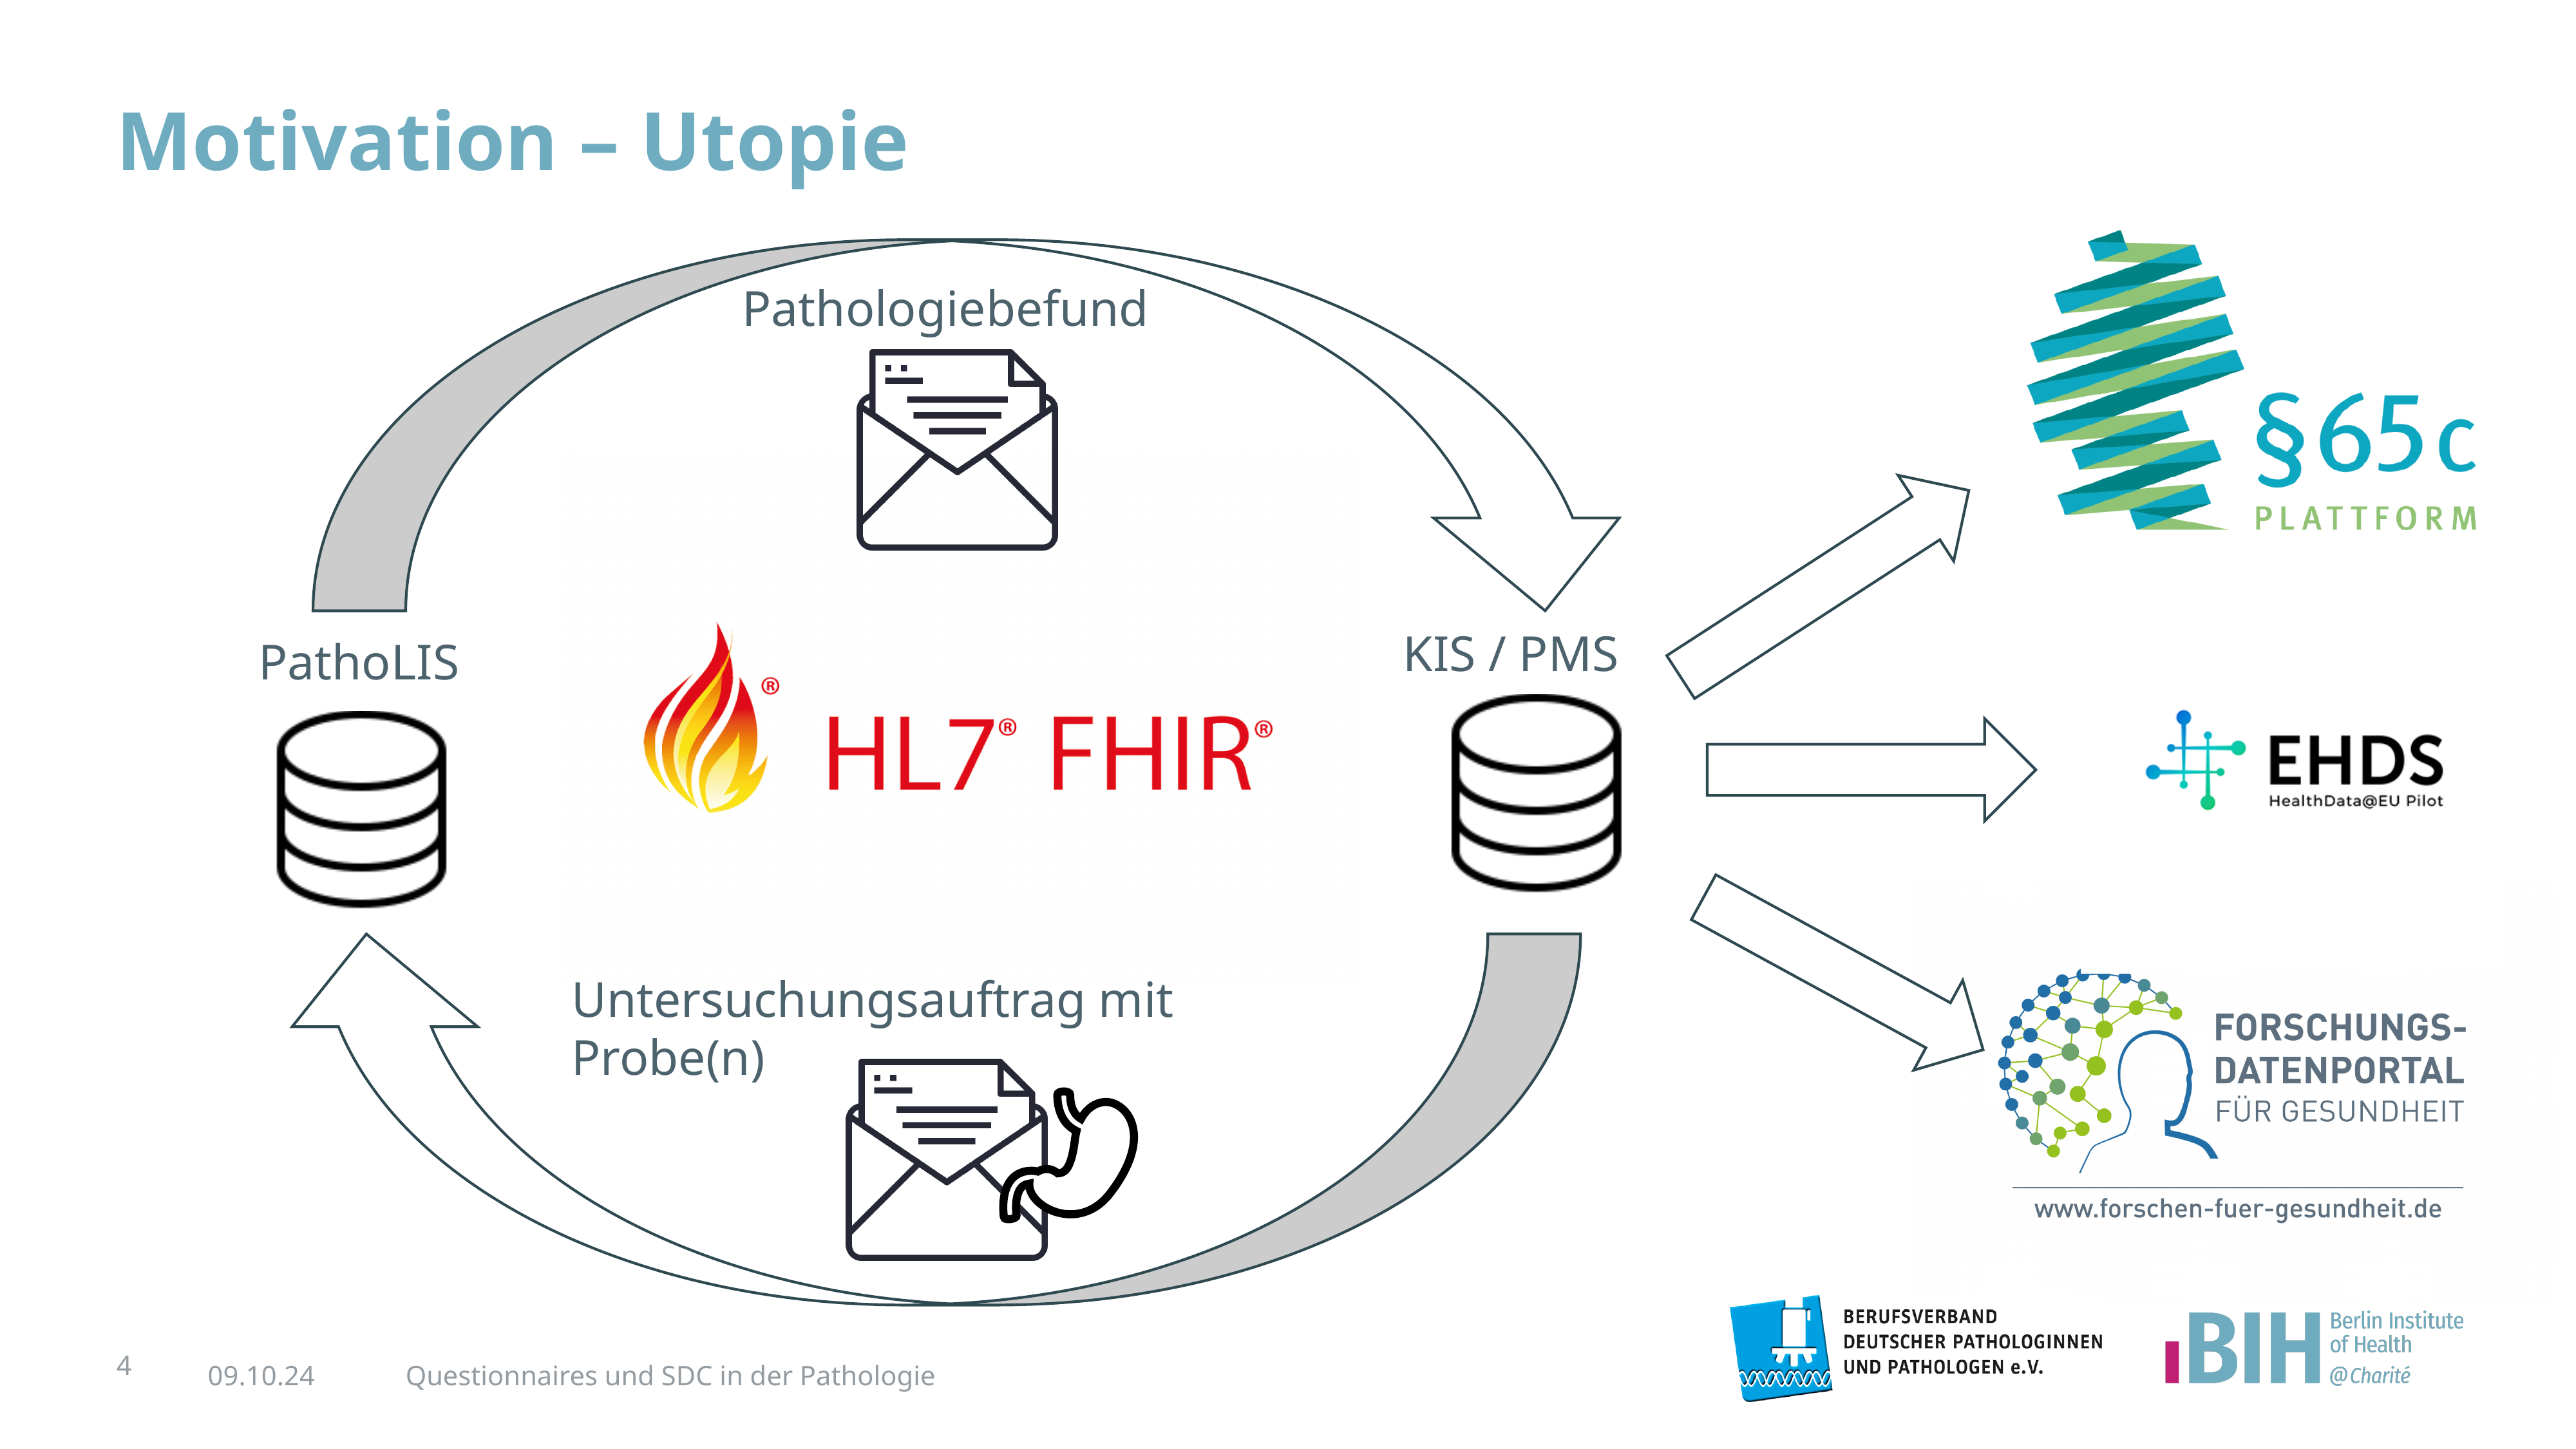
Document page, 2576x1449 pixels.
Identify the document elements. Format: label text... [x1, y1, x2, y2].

picture [261, 710, 463, 913]
slide_number 4 [116, 1348, 133, 1381]
text_box [1691, 875, 1912, 1041]
text_box KIS / PMS [1393, 613, 1660, 691]
picture [1436, 694, 1638, 896]
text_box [312, 239, 1620, 611]
picture [556, 611, 1359, 934]
text_box 09.10.24 [207, 1359, 375, 1392]
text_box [292, 934, 1581, 1305]
picture [1729, 170, 2559, 1425]
text_box [1667, 475, 1951, 699]
title Motivation – Utopie [116, 100, 2217, 284]
text_box Questionnaires und SDC in der Pathologie [405, 1359, 1318, 1392]
text_box [1707, 718, 2036, 821]
text_box PathoLIS [249, 621, 556, 699]
